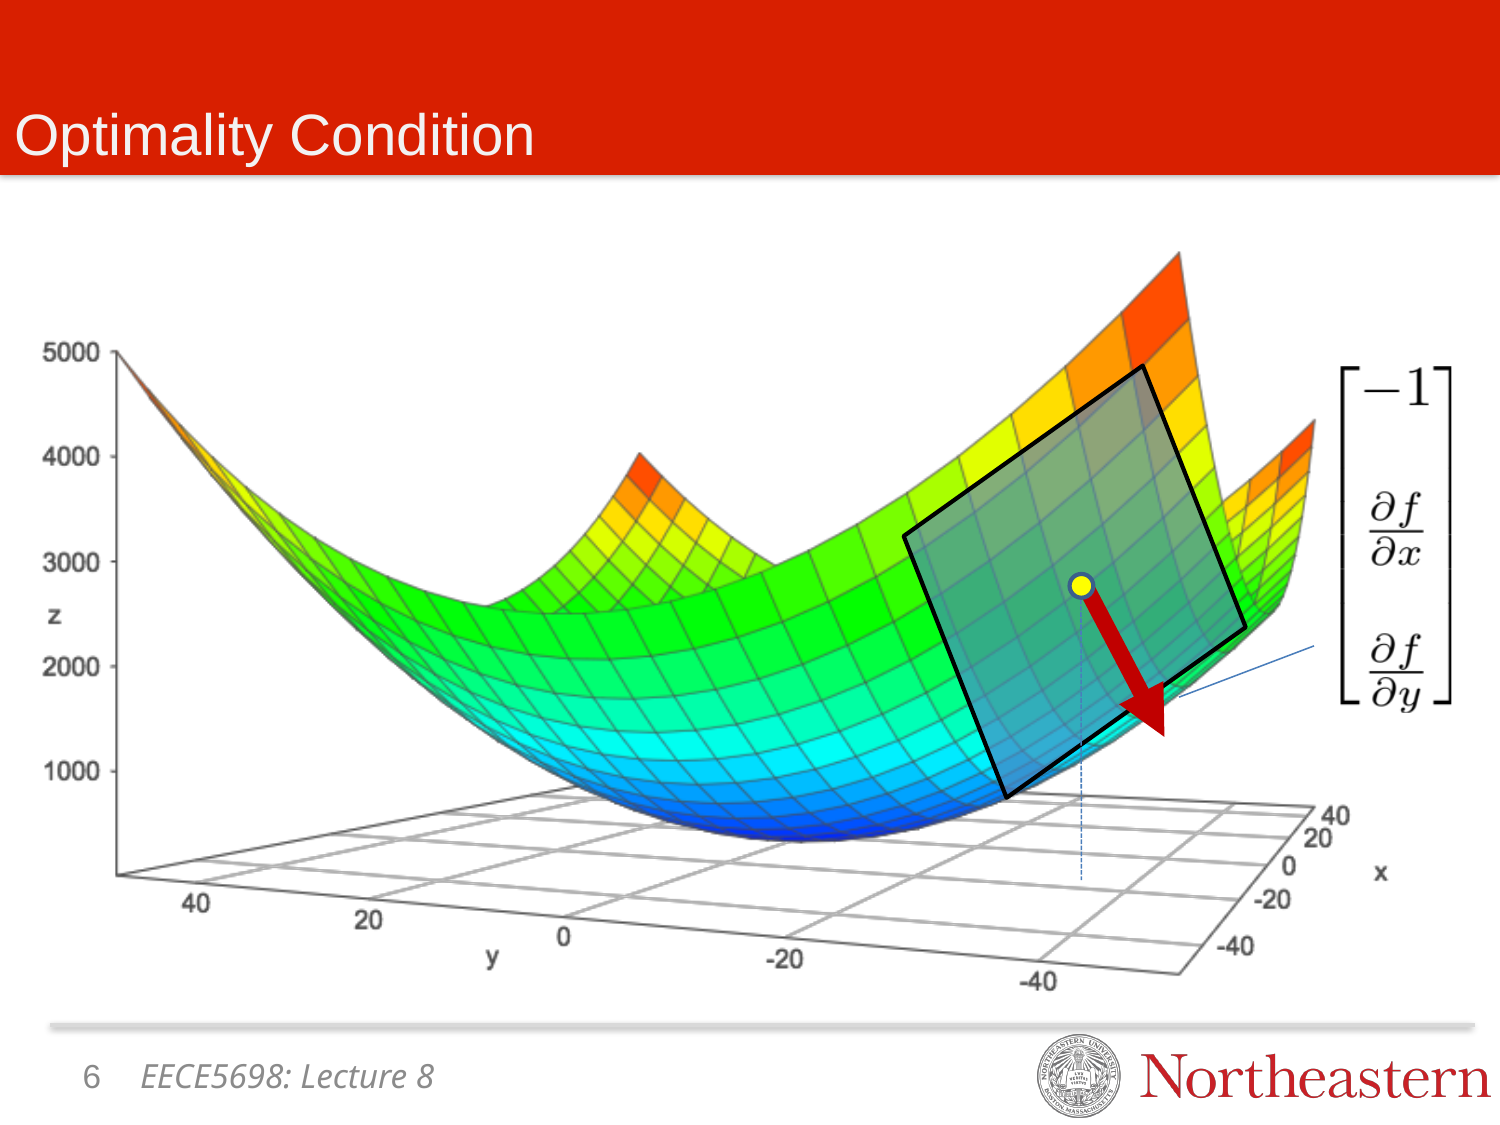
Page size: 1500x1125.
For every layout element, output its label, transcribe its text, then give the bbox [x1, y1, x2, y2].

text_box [1083, 583, 1165, 738]
picture [0, 103, 1493, 1125]
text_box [1178, 645, 1315, 698]
title Optimality Condition [0, 0, 1500, 175]
